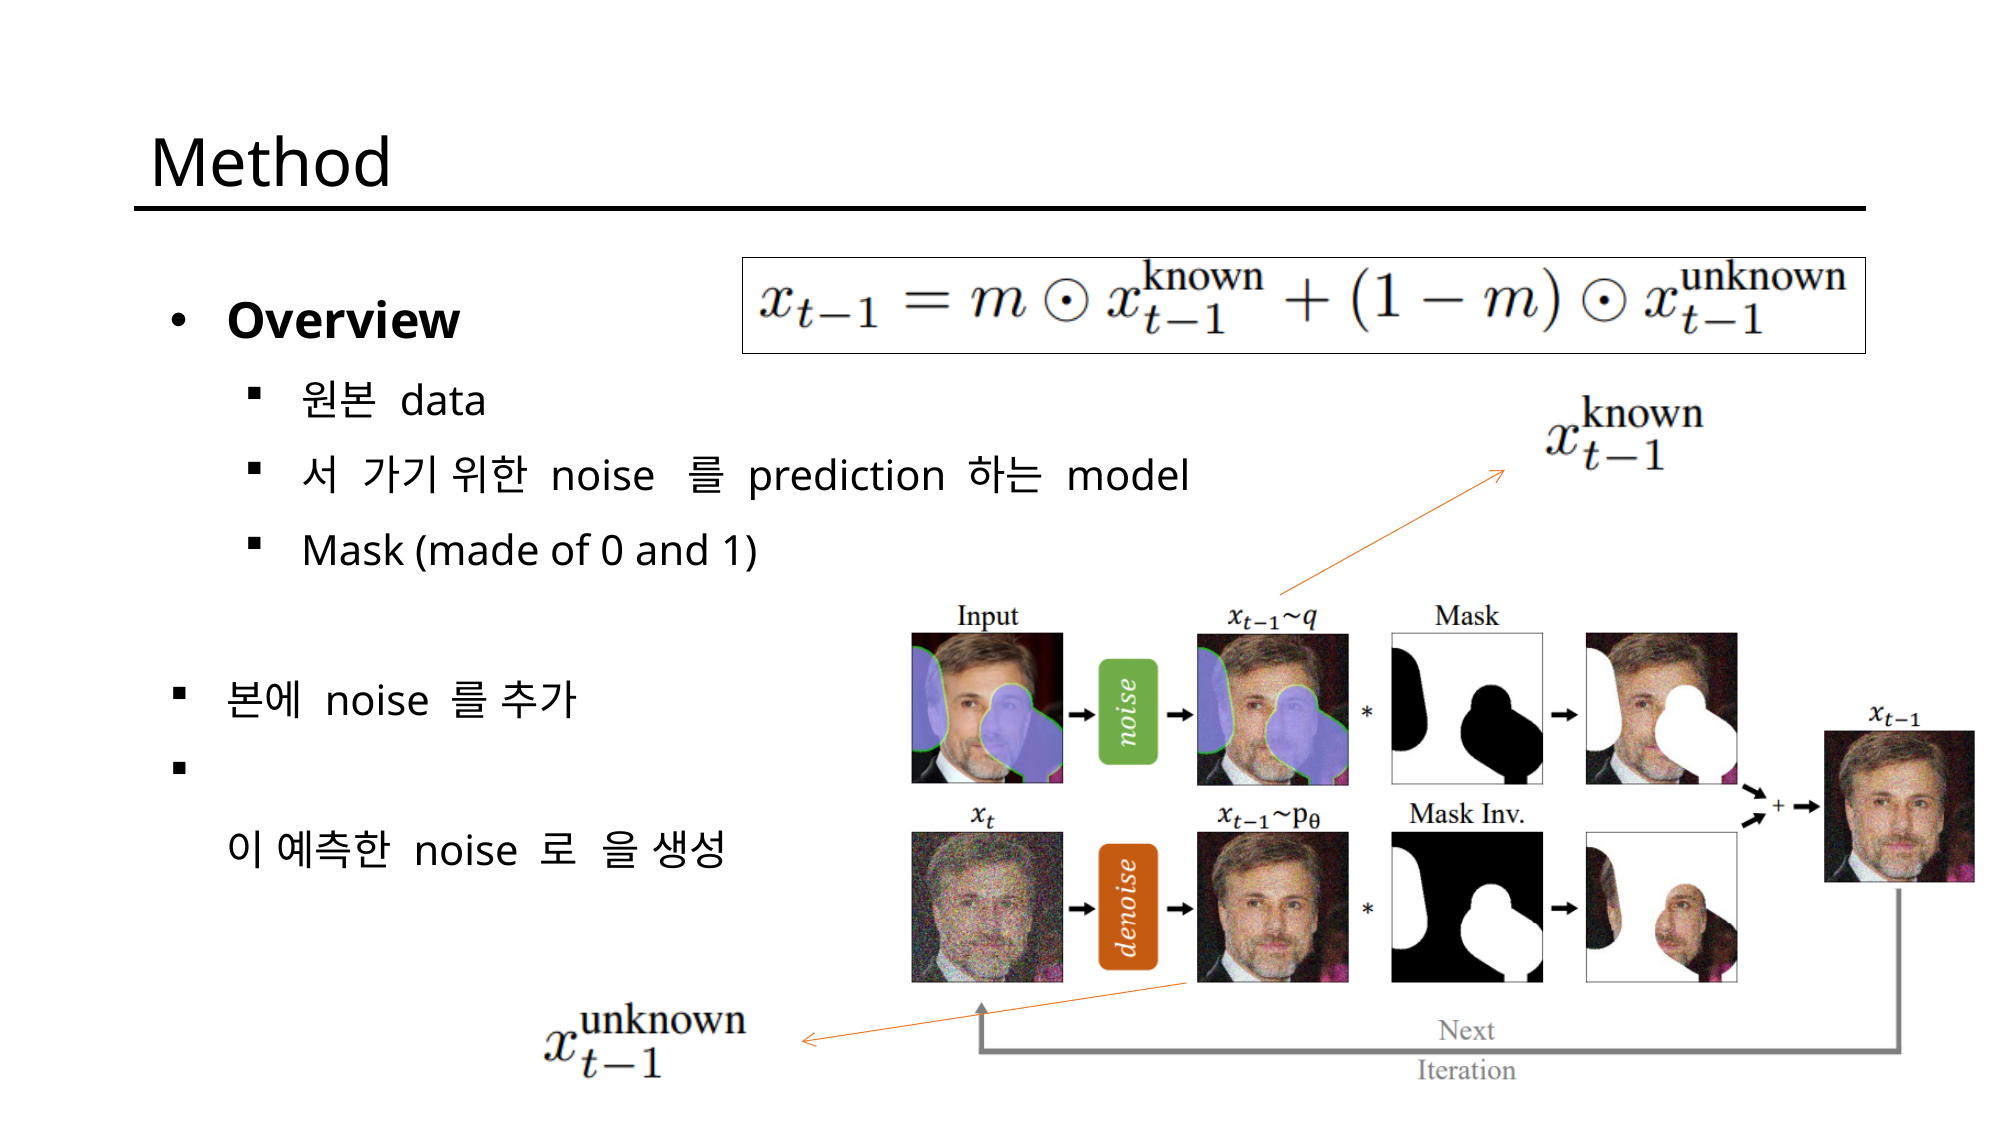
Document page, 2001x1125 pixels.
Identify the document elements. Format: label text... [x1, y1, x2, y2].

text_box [801, 982, 1187, 1042]
text_box Method [134, 64, 1683, 208]
picture [1504, 375, 1720, 492]
picture [742, 257, 1866, 354]
picture [882, 570, 2000, 1097]
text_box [1279, 469, 1505, 596]
picture [523, 991, 761, 1103]
